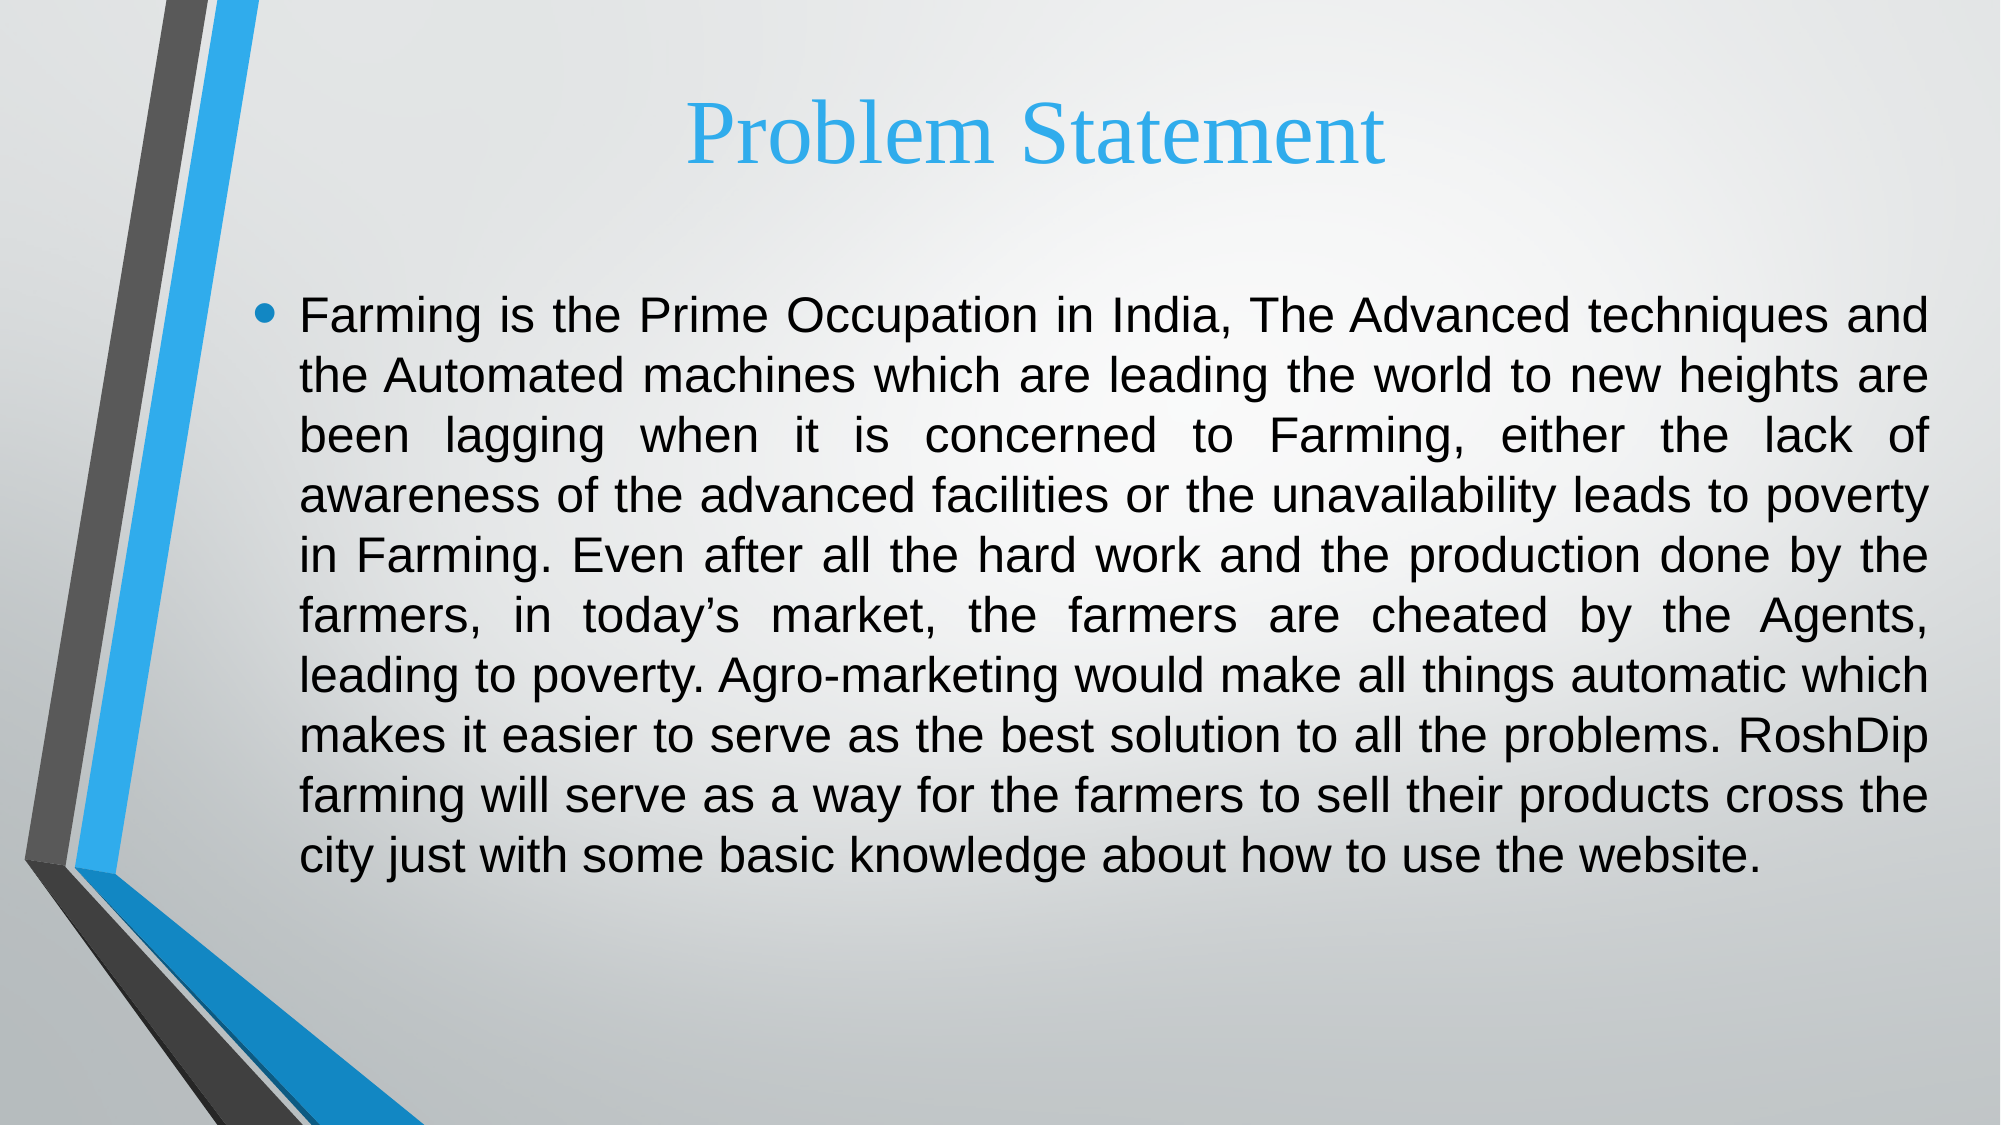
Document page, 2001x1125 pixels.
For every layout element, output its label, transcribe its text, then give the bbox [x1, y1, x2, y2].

title Problem Statement [214, 0, 1858, 254]
list Farming is the Prime Occupation in India, The Advanced techniques and the Automated machines which are leading the world to new heights are been lagging when it is concerned to Farming, either the lack of awareness of the advanced facilities or the unavailability leads to poverty in Farming. Even after all the hard work and the production done by the farmers, in today’s market, the farmers are cheated by the Agents, leading to poverty. Agro-marketing would make all things automatic which makes it easier to serve as the best solution to all the problems. RoshDip farming will serve as a way for the farmers to sell their products cross the city just with some basic knowledge about how to use the website. [237, 208, 1946, 957]
